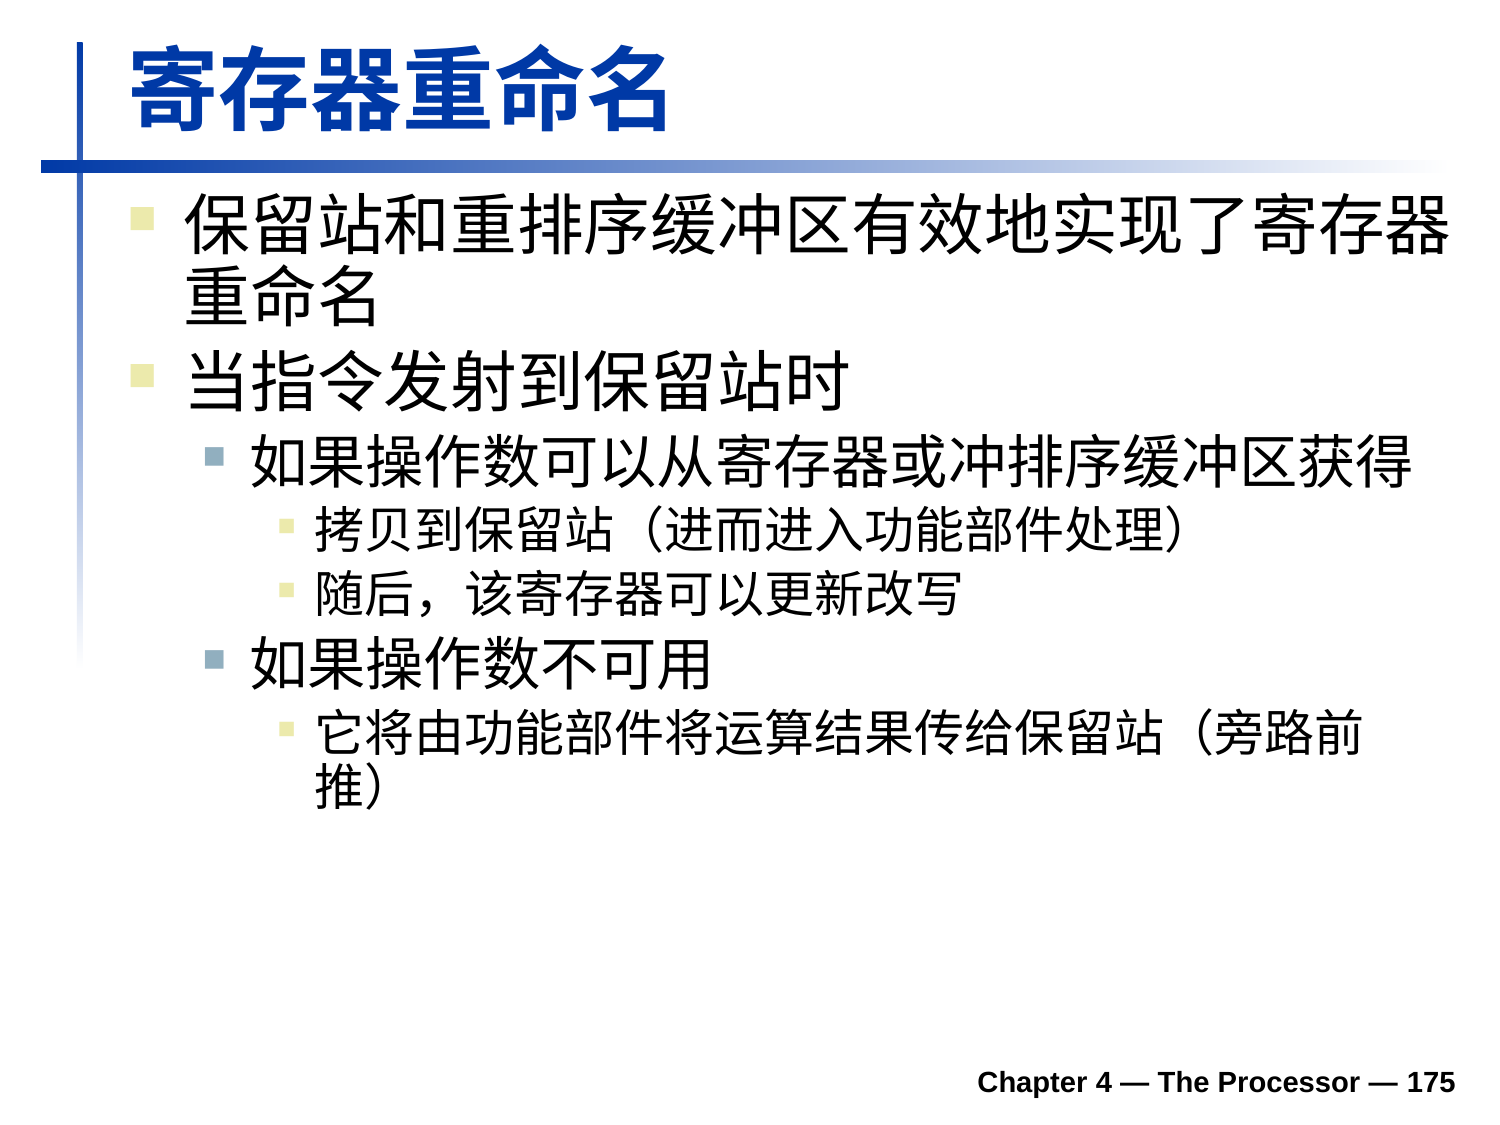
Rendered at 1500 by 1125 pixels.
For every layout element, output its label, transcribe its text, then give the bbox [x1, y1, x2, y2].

table_cell 3 [722, 161, 726, 173]
list 保留站和重排序缓冲区有效地实现了寄存器重命名 当指令发射到保留站时 如果操作数可以从寄存器或冲排序缓冲区获得 拷贝到保留站（进而进入功能部件处理） 随后，该寄存器可以更新改写 如果操作数不可用 它将由功能部件将运算结果传给保留站（旁路前推） [112, 184, 1469, 1024]
table_cell 3 [700, 161, 706, 173]
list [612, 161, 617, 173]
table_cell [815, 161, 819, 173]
footer Chapter 4 — The Processor — 175 [277, 1046, 1471, 1106]
title 寄存器重命名 [112, 23, 1468, 149]
table_cell Yes [667, 161, 672, 173]
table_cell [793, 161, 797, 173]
